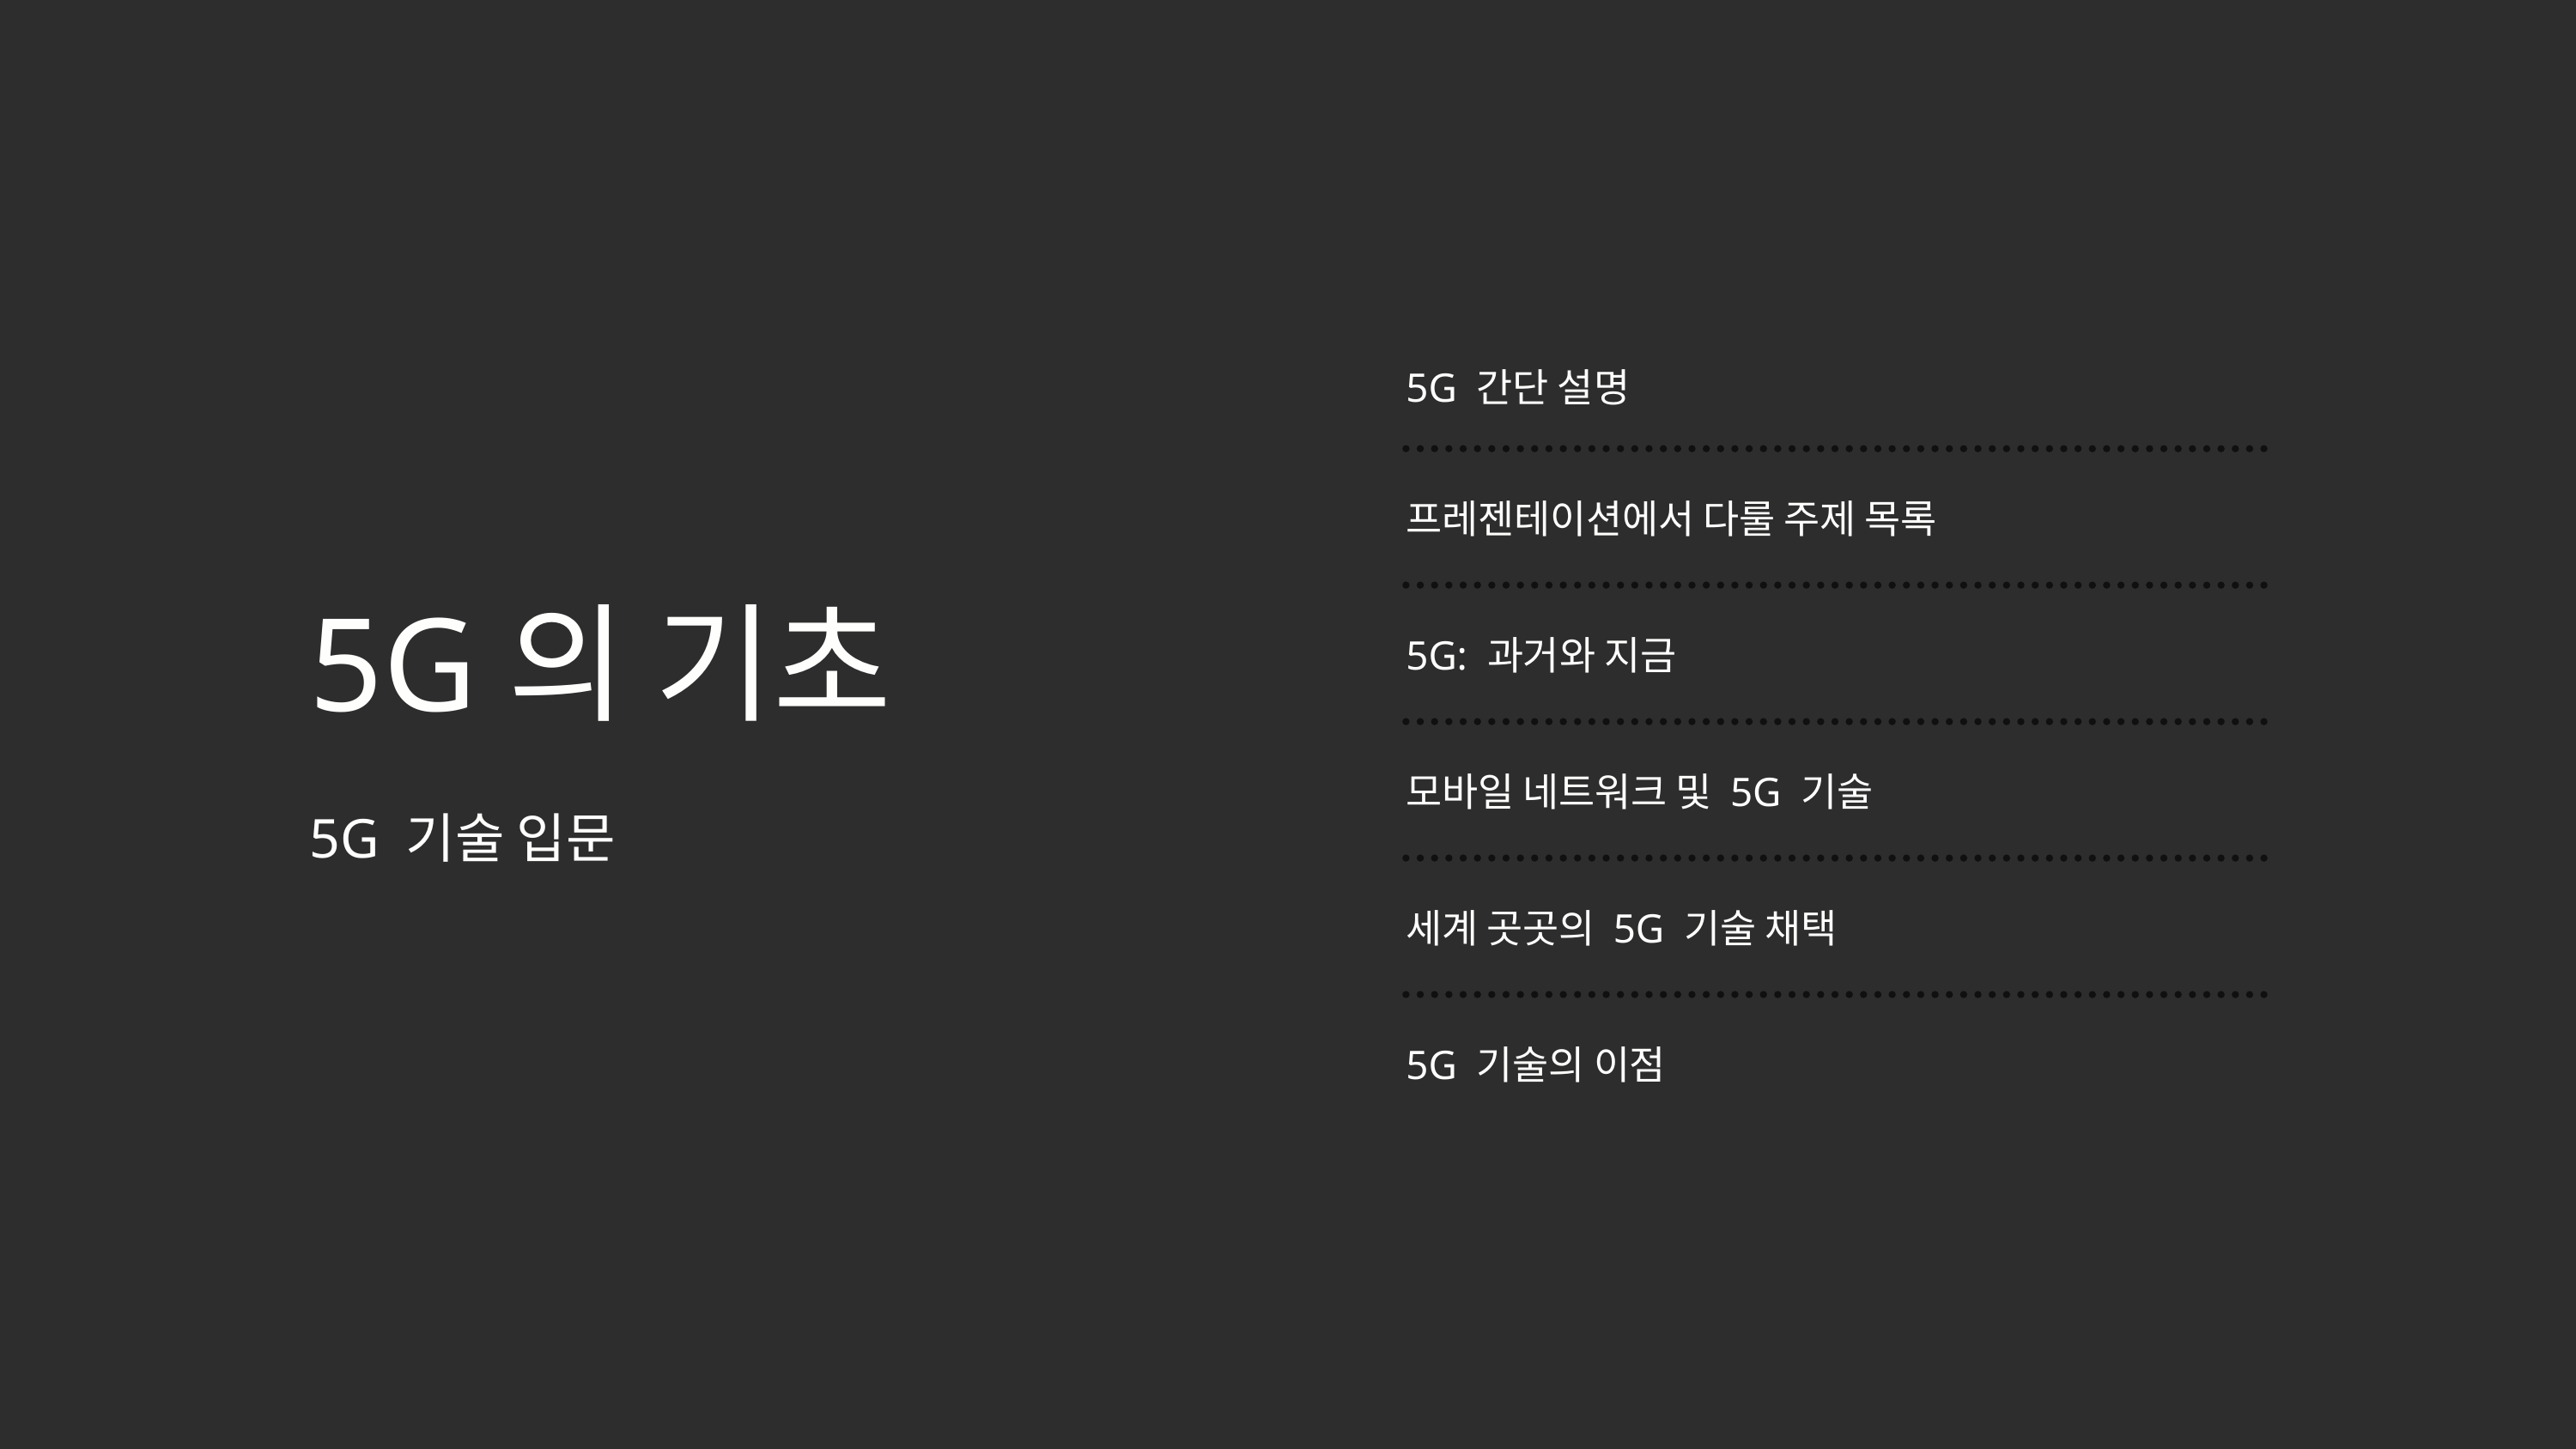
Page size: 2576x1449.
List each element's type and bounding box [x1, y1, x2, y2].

text_box [309, 583, 1194, 872]
text_box [1406, 362, 2267, 1087]
